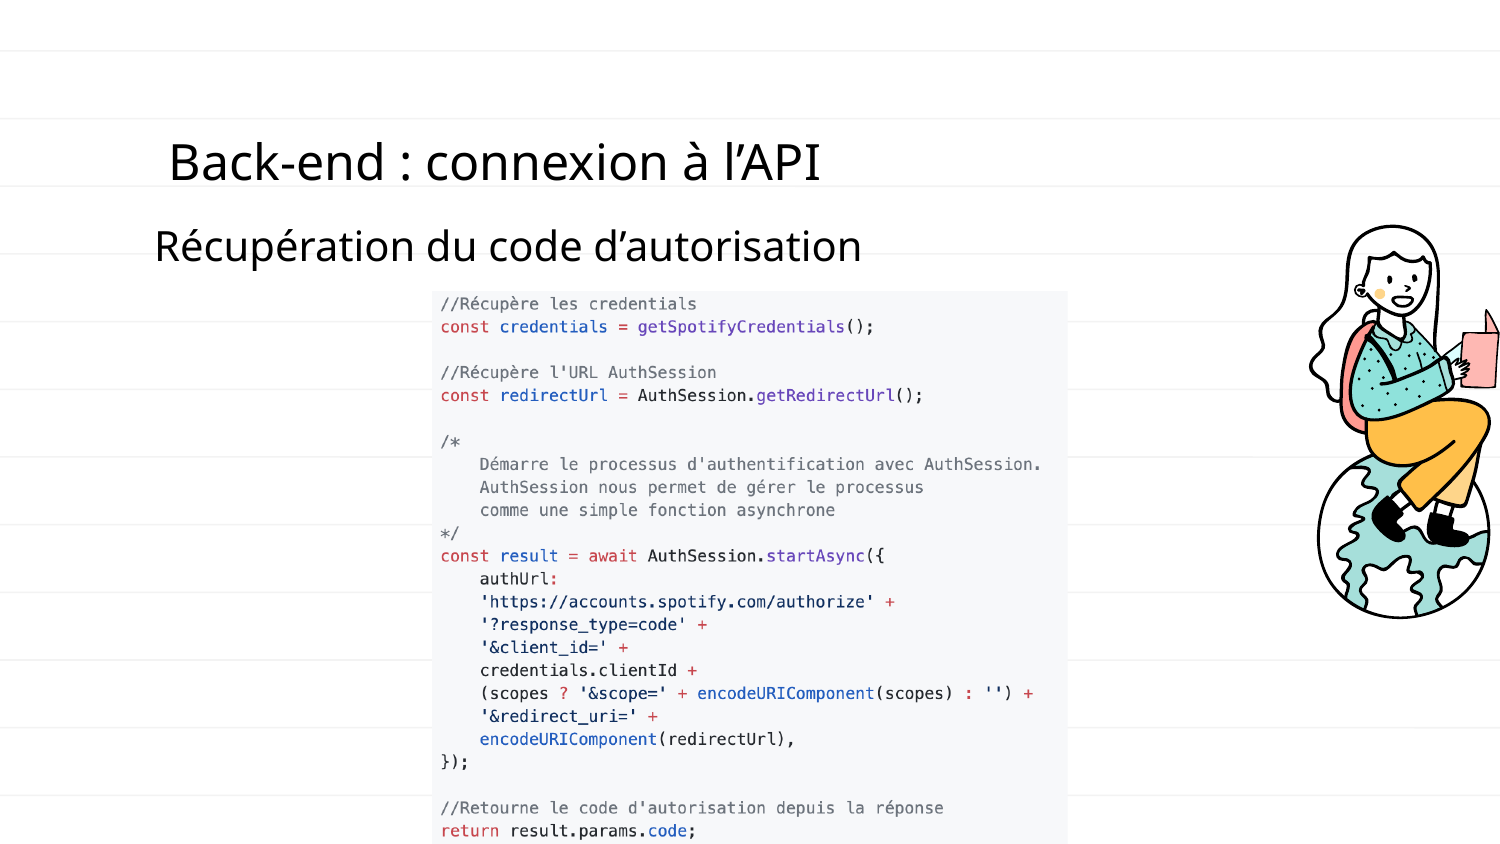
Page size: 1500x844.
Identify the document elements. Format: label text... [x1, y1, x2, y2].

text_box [1307, 225, 1500, 547]
picture [432, 291, 1068, 844]
title Back-end : connexion à l’API [154, 84, 1350, 205]
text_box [1315, 547, 1493, 619]
subtitle Récupération du code d’autorisation [154, 205, 1293, 527]
